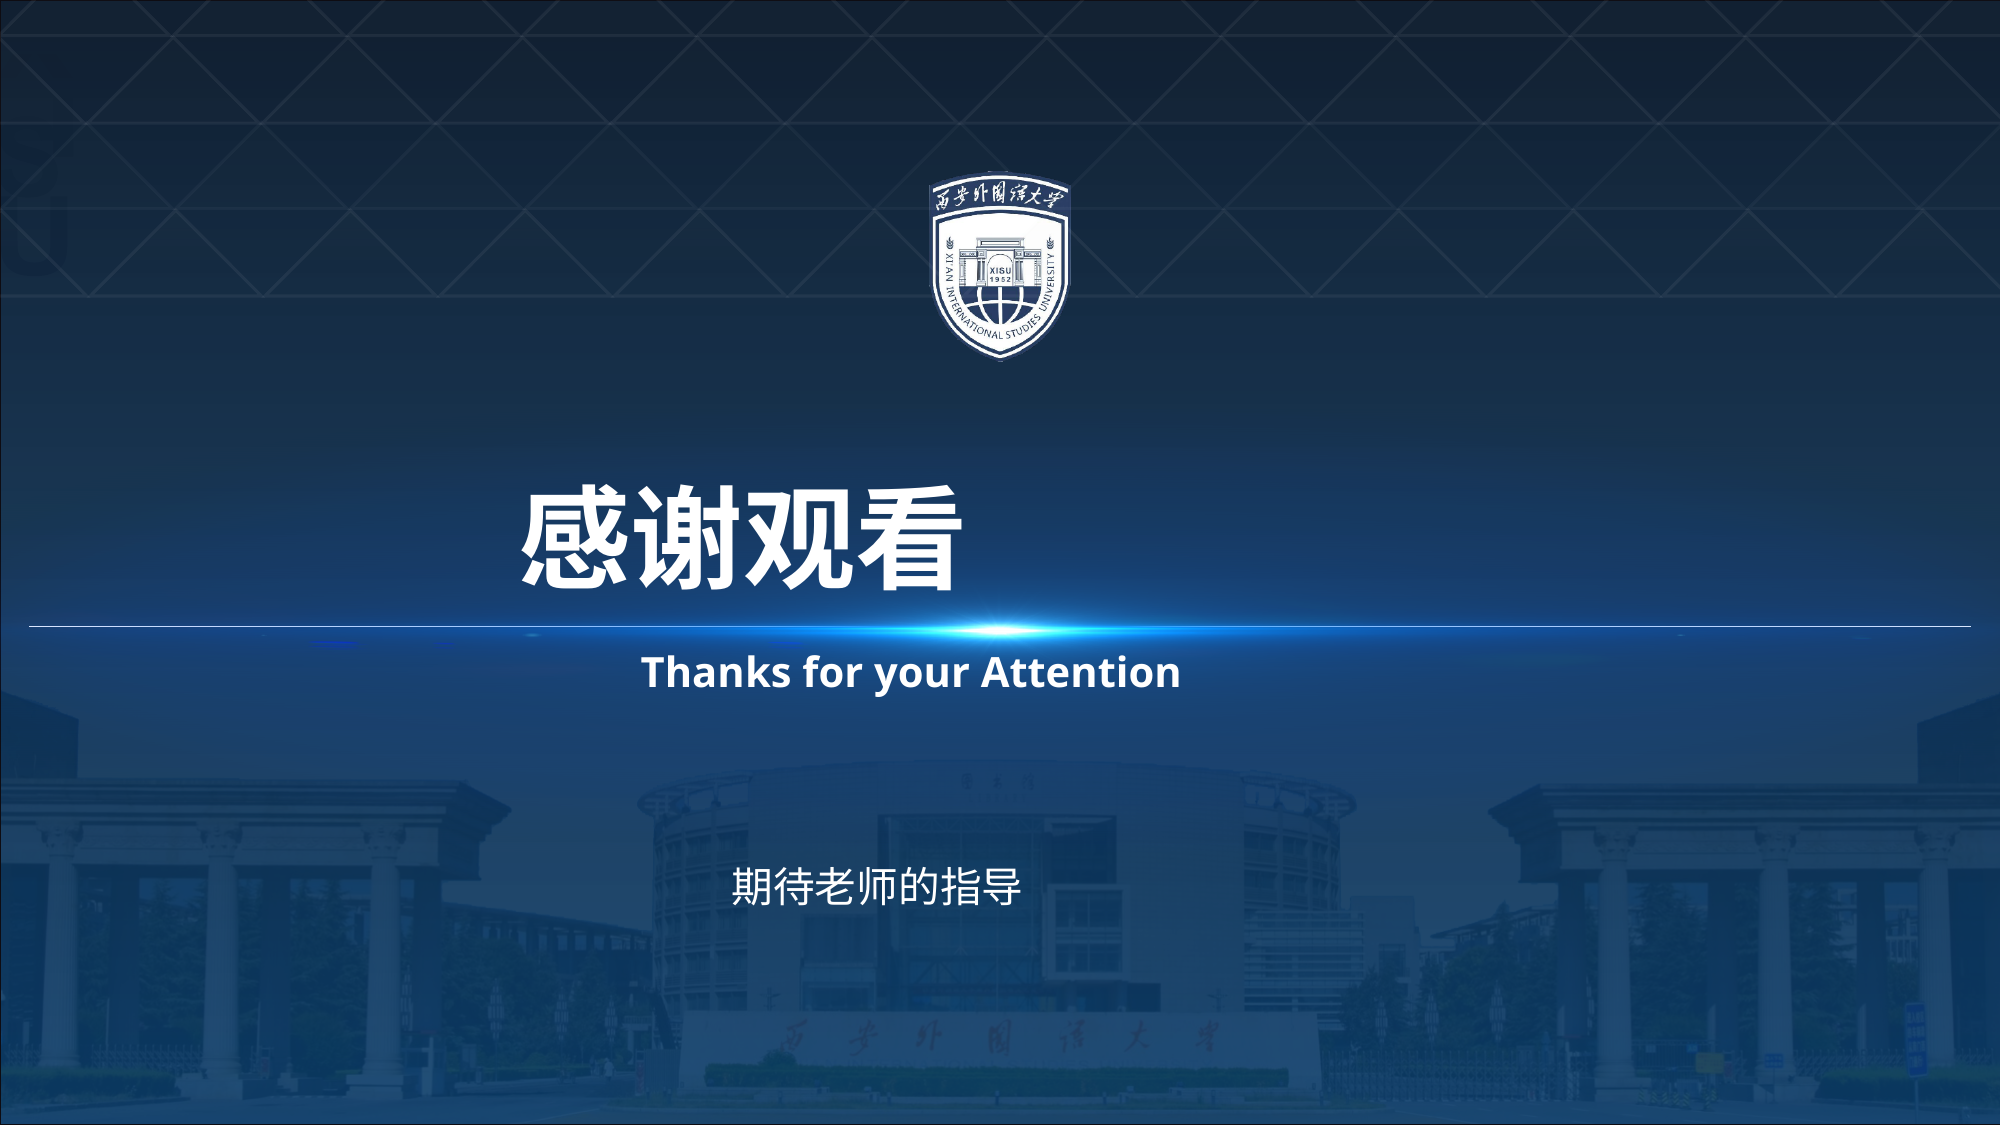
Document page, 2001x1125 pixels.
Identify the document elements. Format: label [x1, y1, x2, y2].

picture [0, 409, 2000, 1125]
text_box [0, 298, 2000, 409]
picture [929, 297, 1071, 362]
text_box [0, 0, 2000, 297]
